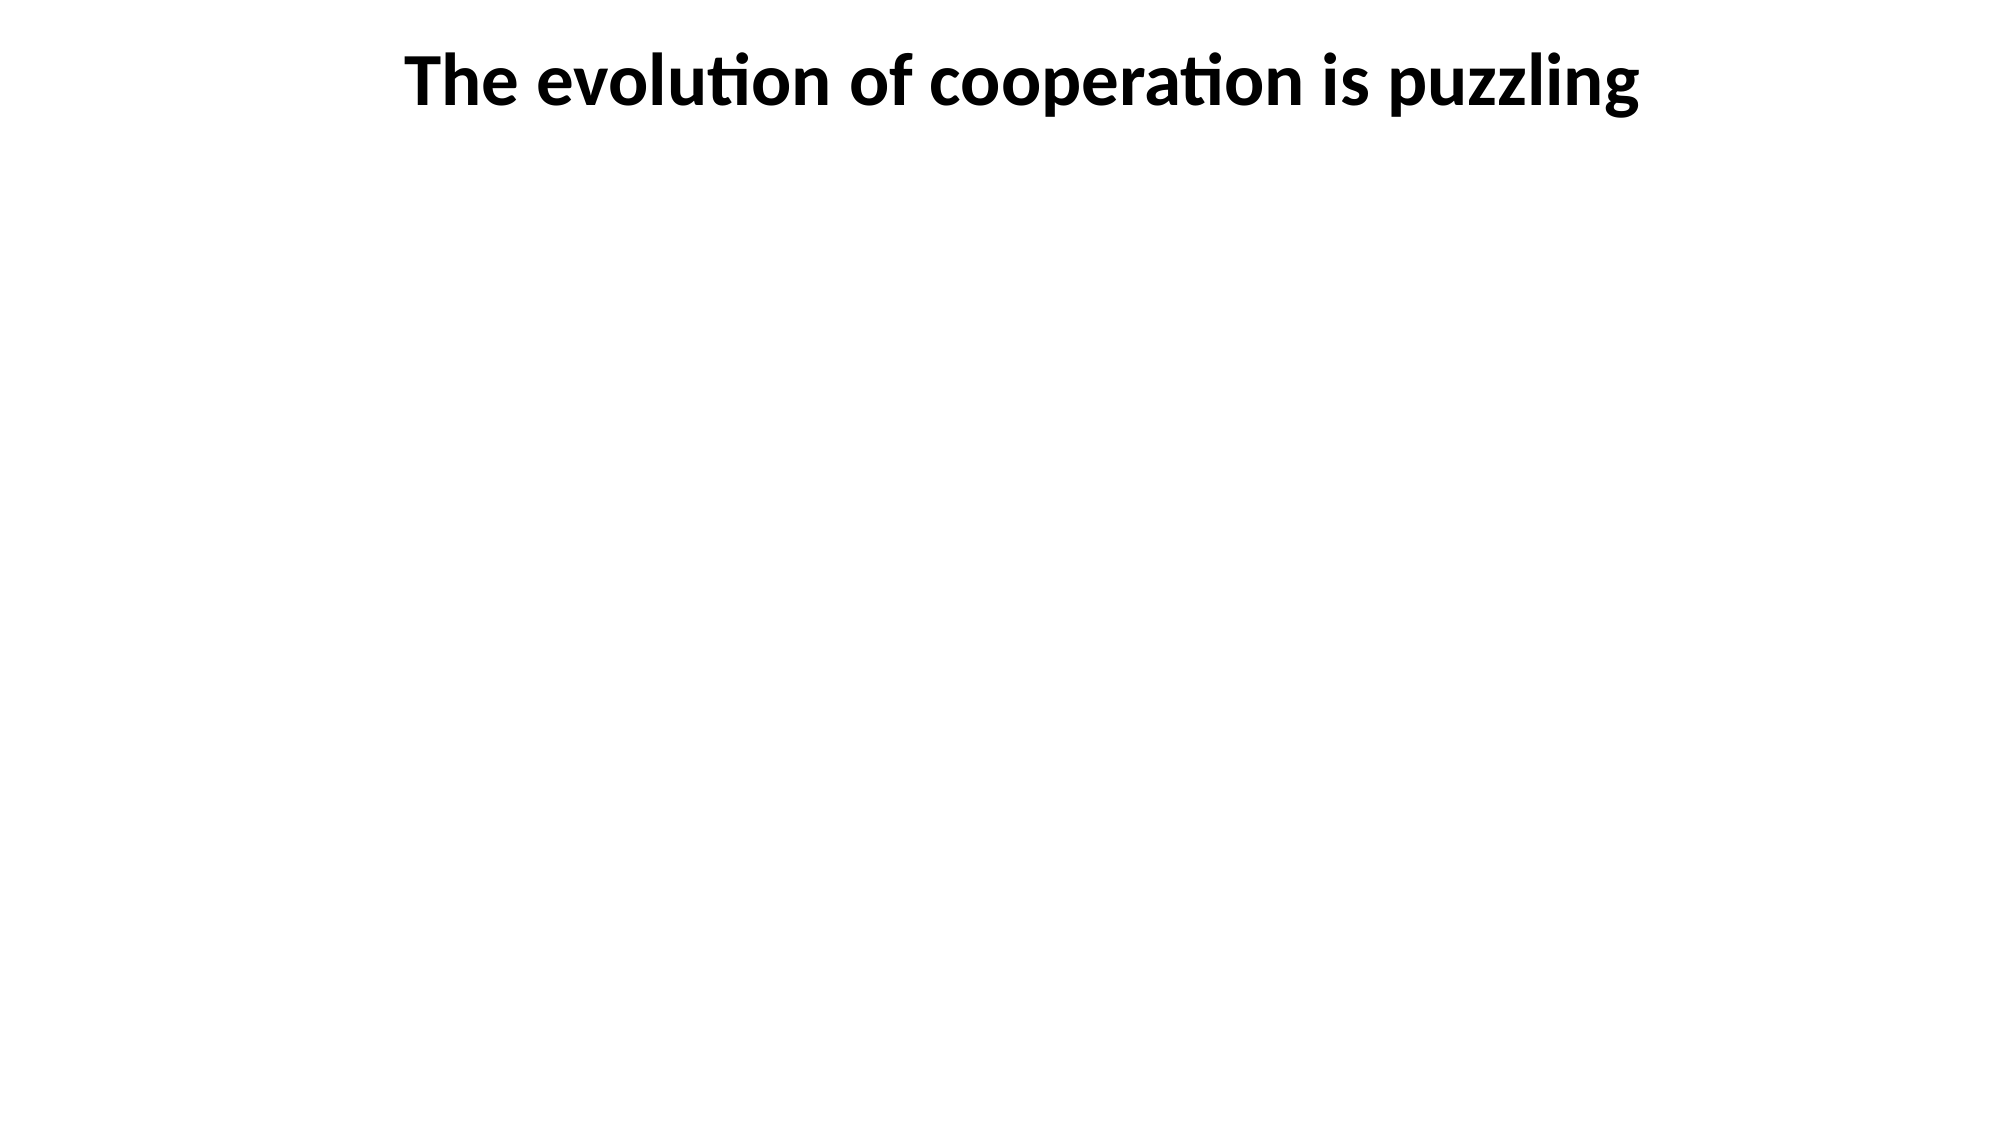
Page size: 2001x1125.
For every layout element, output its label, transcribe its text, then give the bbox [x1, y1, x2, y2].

text_box The evolution of cooperation is puzzling [389, 23, 1786, 128]
